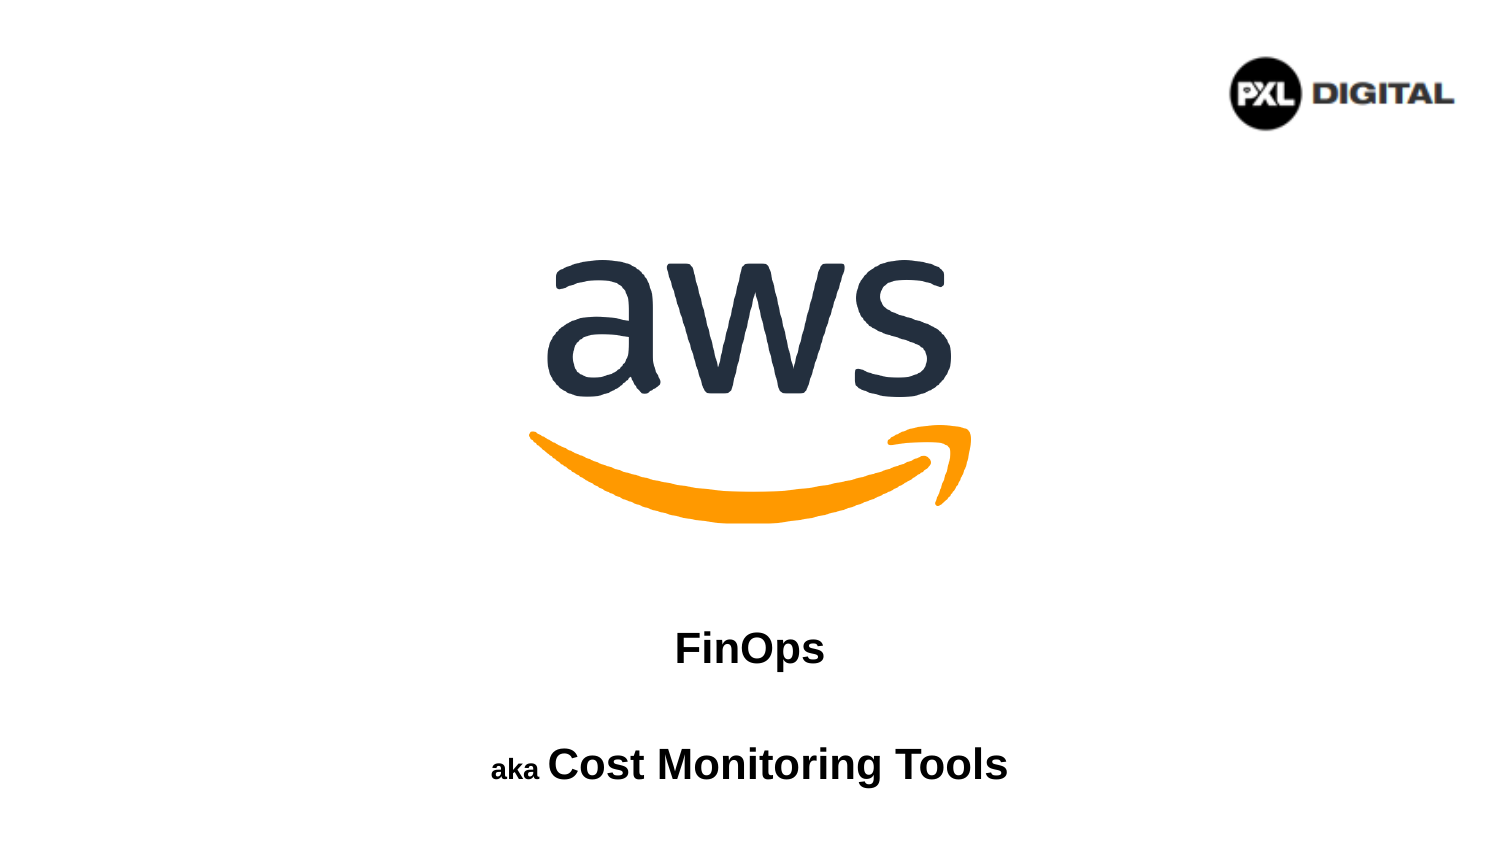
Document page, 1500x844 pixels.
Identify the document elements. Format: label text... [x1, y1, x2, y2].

text_box FinOps aka Cost Monitoring Tools [102, 598, 1397, 814]
picture [311, 160, 1188, 622]
text_box [75, 29, 1425, 170]
picture [1200, 28, 1486, 153]
